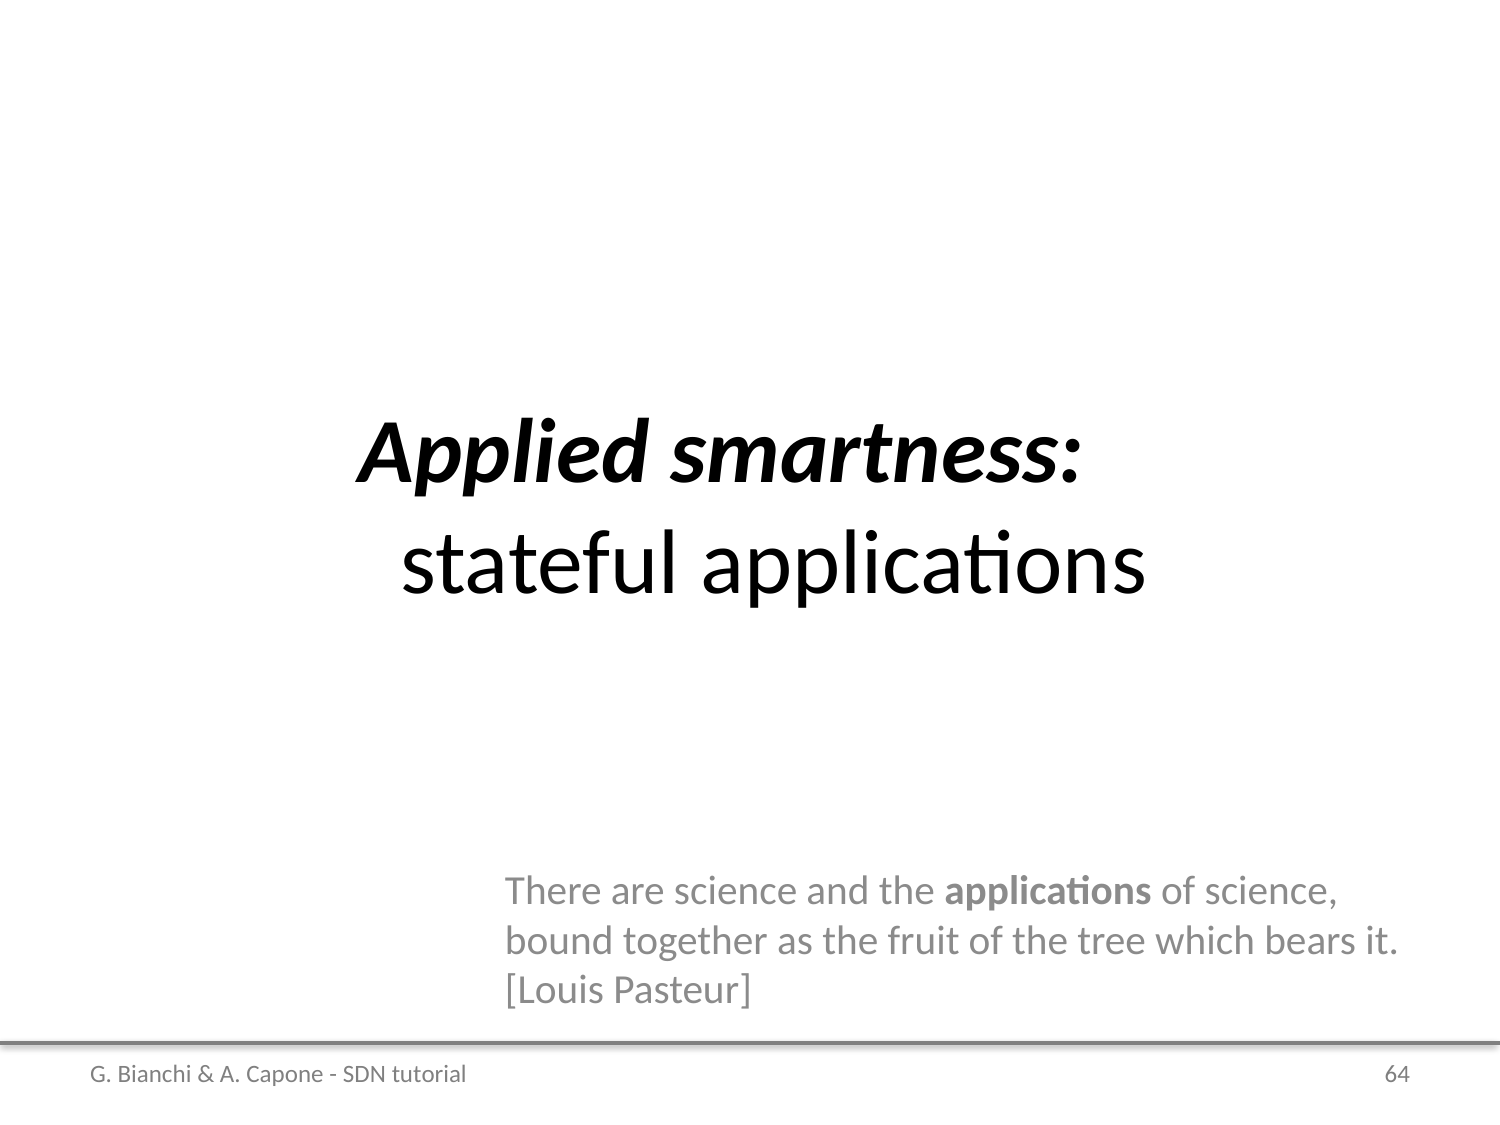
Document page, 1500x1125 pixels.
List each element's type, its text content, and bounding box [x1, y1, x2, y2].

footer G. Bianchi & A. Capone - SDN tutorial [75, 1042, 988, 1103]
title Applied smartness: stateful applications [0, 307, 1465, 696]
slide_number 64 [1074, 1042, 1425, 1103]
subtitle There are science and the applications of science, bound together as the fruit of the tree which bears it. [Louis Pasteur] [489, 855, 1465, 1021]
